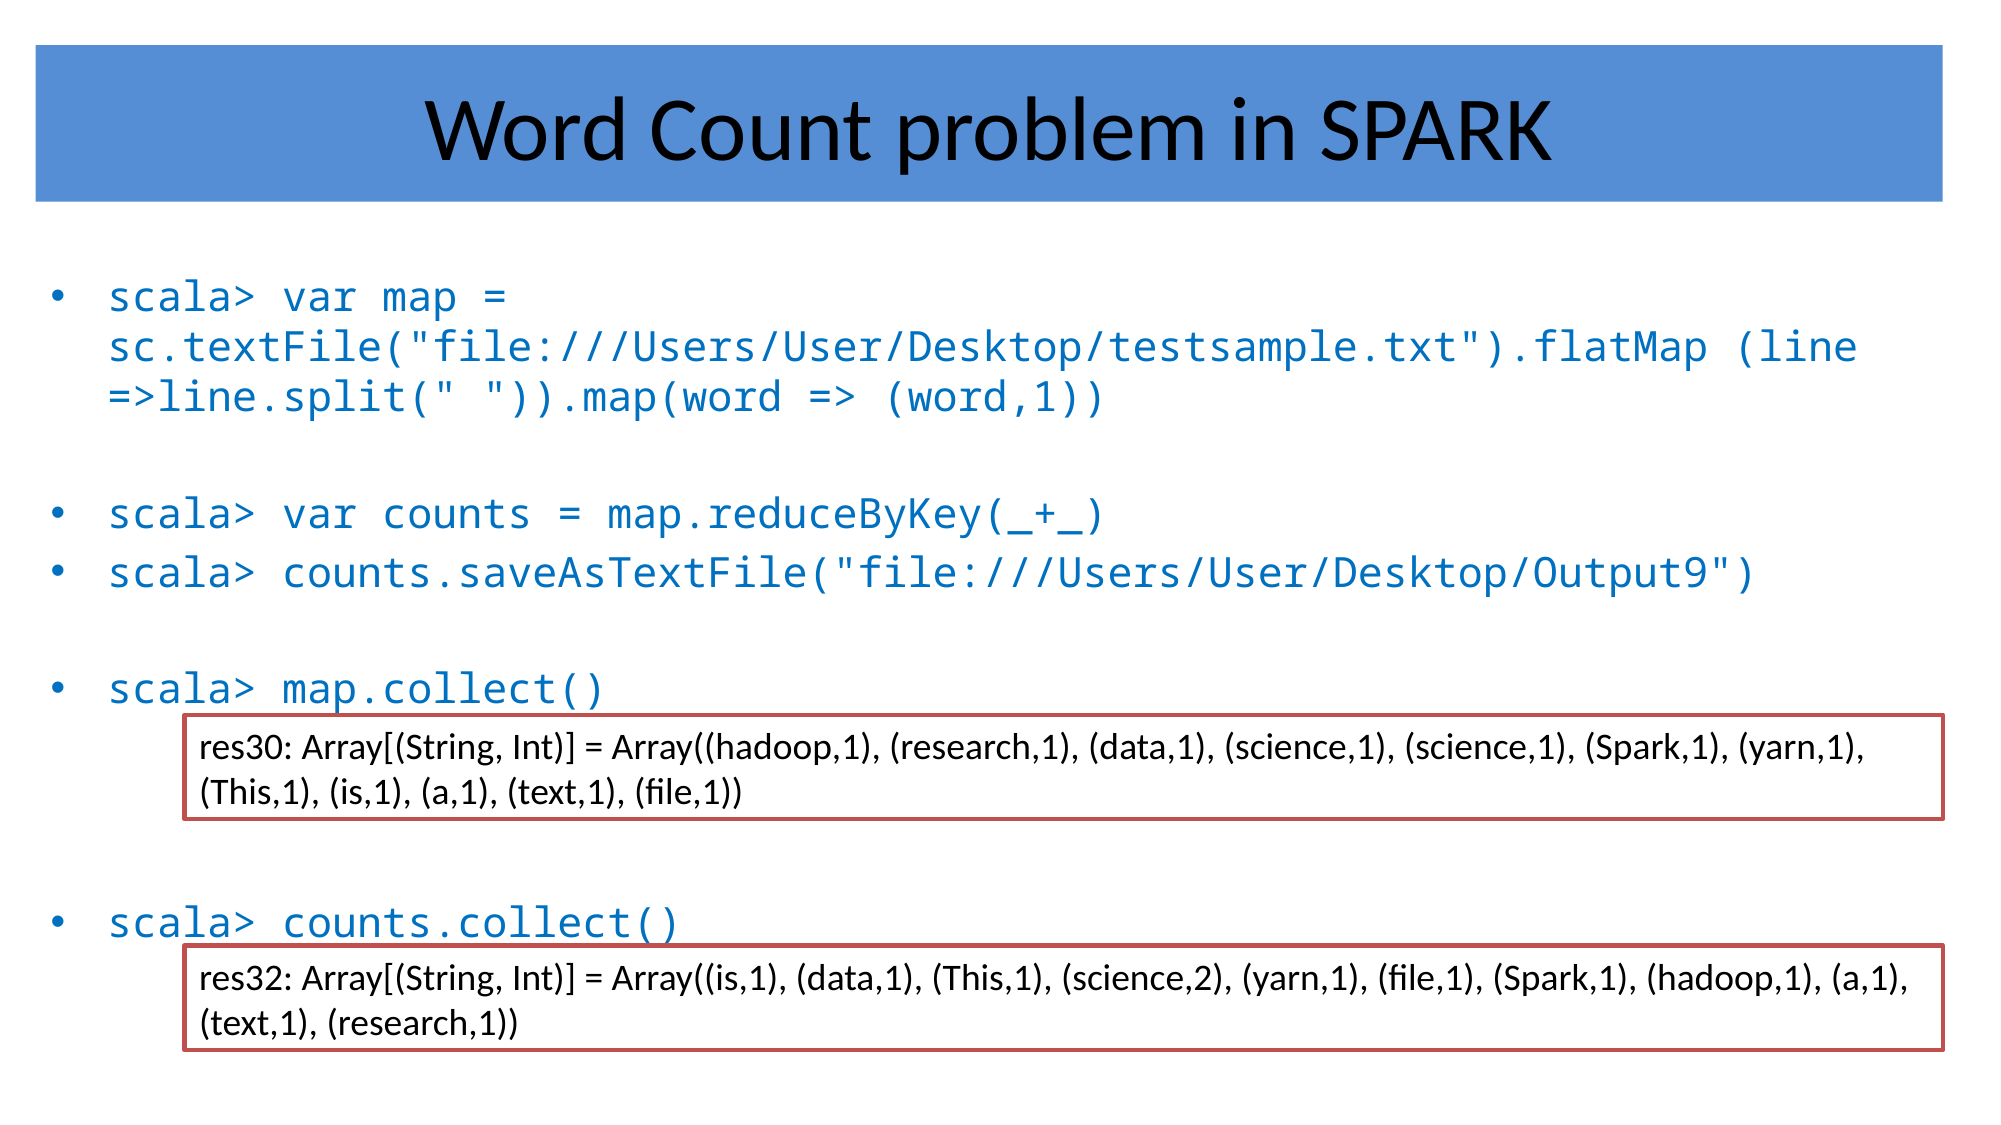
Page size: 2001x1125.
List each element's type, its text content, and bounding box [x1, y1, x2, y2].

list scala> var map = sc.textFile("file:///Users/User/Desktop/testsample.txt").flatMap (line =>line.split(" ")).map(word => (word,1)) scala> var counts = map.reduceByKey(_+_) scala> counts.saveAsTextFile("file:///Users/User/Desktop/Output9") scala> map.collect() scala> counts.collect() [35, 262, 2000, 1005]
text_box Word Count problem in SPARK [35, 45, 1943, 202]
text_box res30: Array[(String, Int)] = Array((hadoop,1), (research,1), (data,1), (science,1), (science,1), (Spark,1), (yarn,1), (This,1), (is,1), (a,1), (text,1), (file,1)) [182, 713, 1945, 821]
text_box res32: Array[(String, Int)] = Array((is,1), (data,1), (This,1), (science,2), (yarn,1), (file,1), (Spark,1), (hadoop,1), (a,1), (text,1), (research,1)) [182, 943, 1945, 1052]
